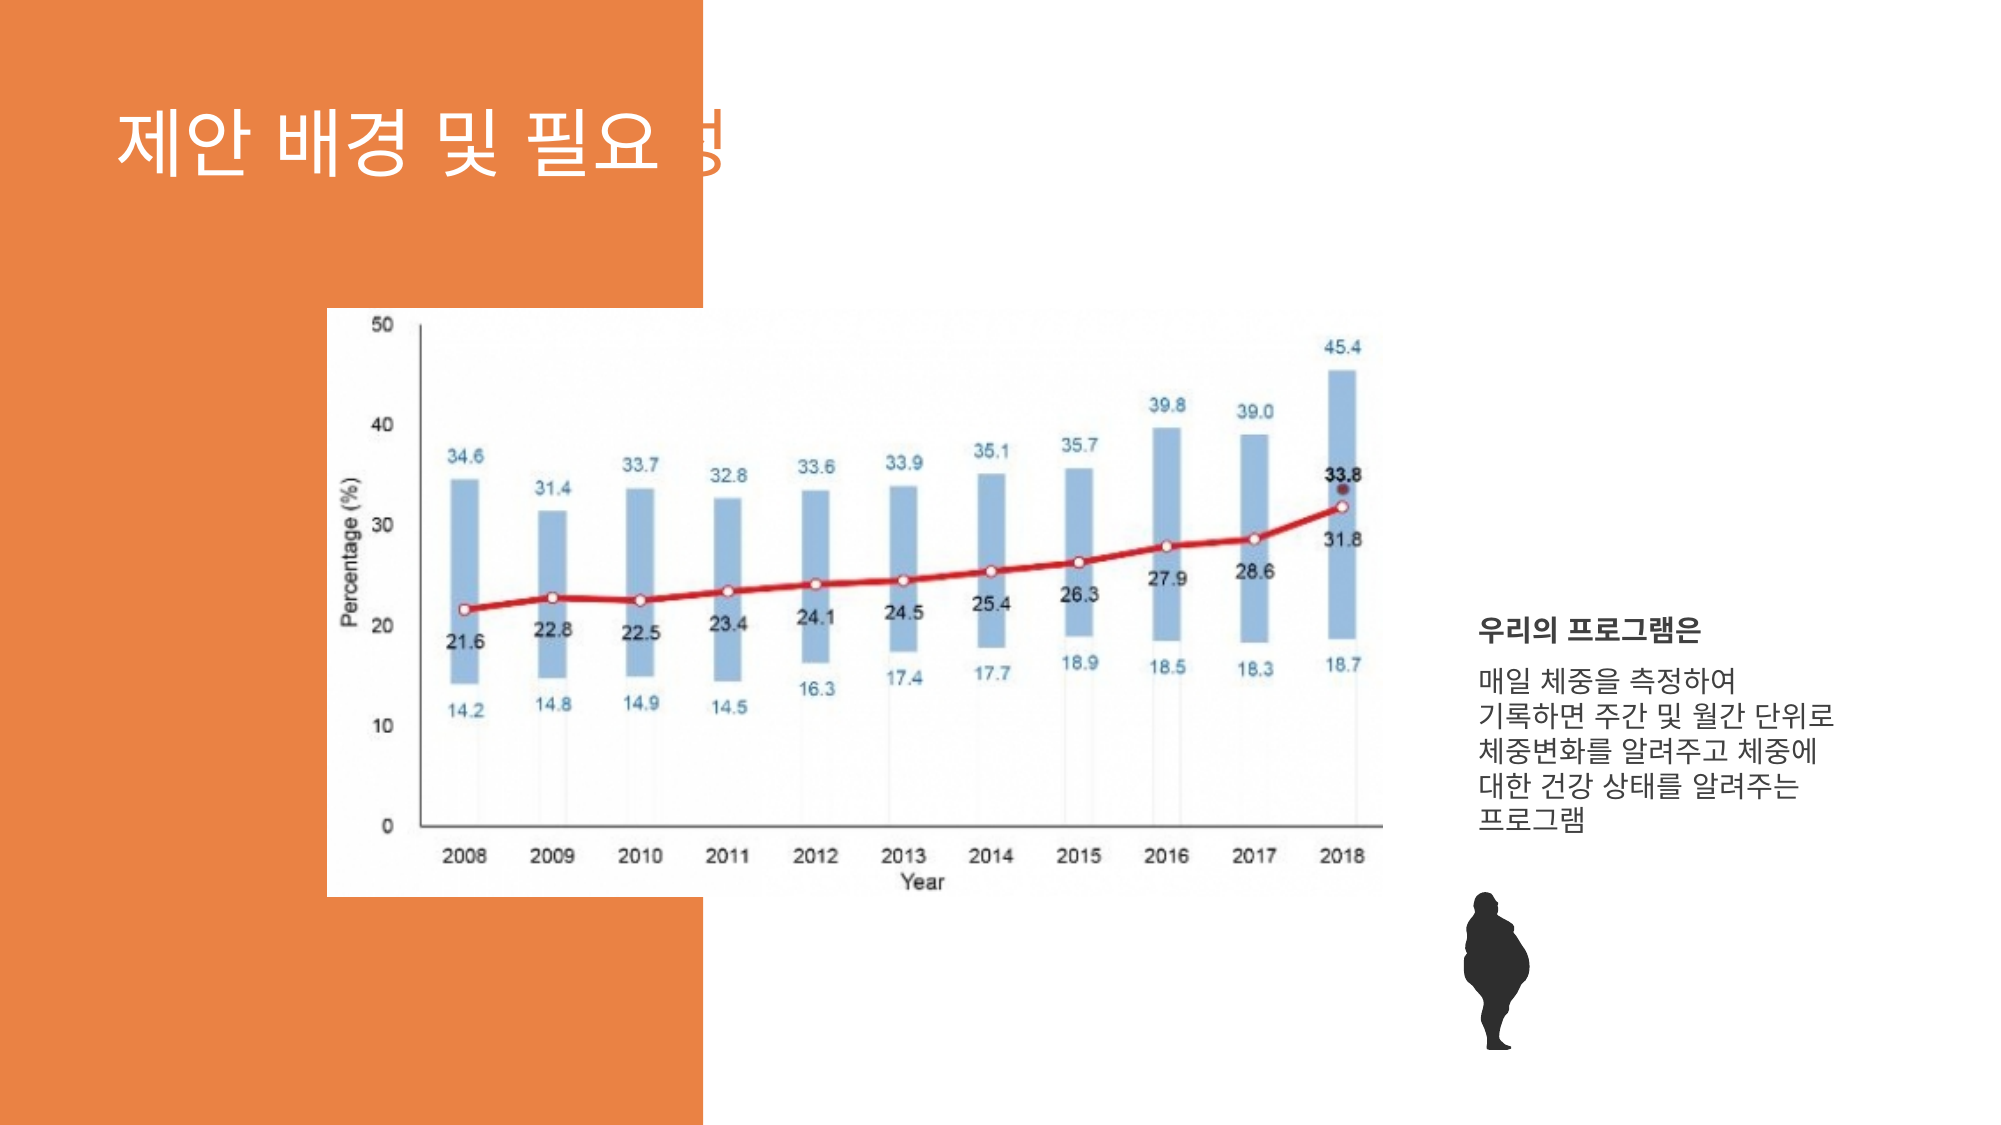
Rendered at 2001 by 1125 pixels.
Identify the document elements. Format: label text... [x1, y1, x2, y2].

text_box [1475, 989, 1520, 1050]
picture [327, 308, 1383, 897]
text_box 제안 배경 및 필요성 [100, 89, 998, 195]
text_box [100, 303, 411, 348]
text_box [1463, 604, 1857, 989]
